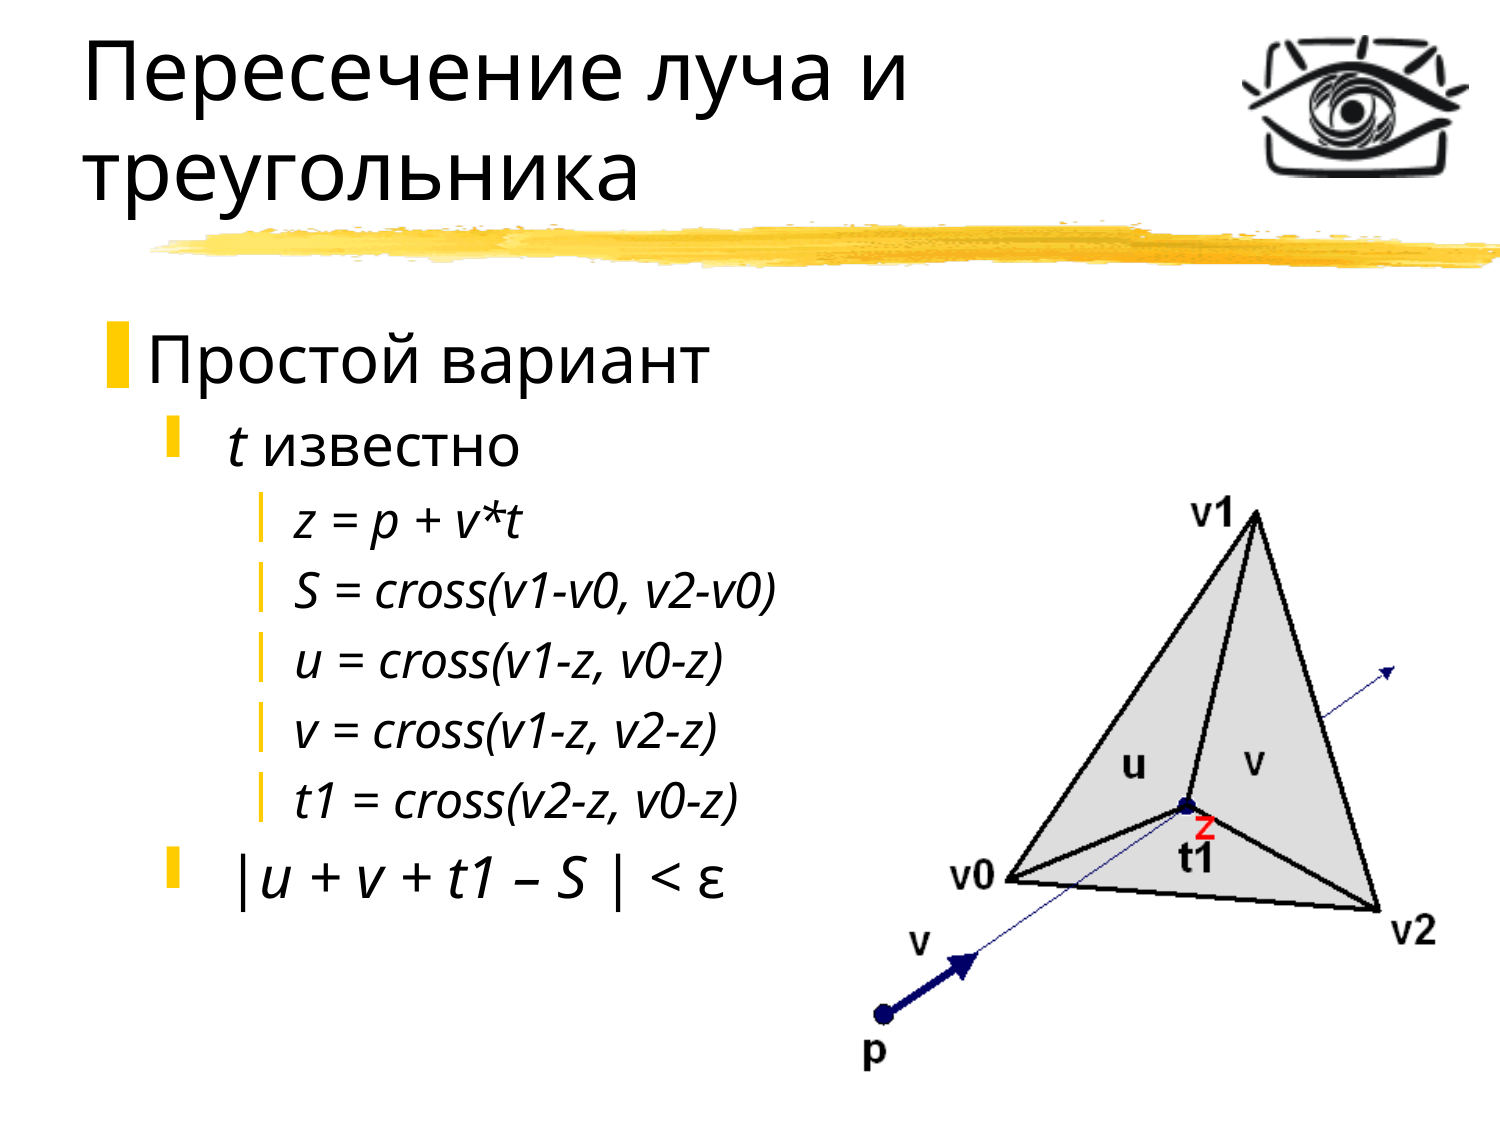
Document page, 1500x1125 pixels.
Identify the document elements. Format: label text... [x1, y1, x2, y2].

title Пересечение луча и треугольника [66, 37, 1342, 226]
picture [1241, 34, 1469, 179]
picture [150, 215, 1500, 279]
picture [855, 480, 1452, 1073]
list Простой вариант t известно z = p + v*t S = cross(v1-v0, v2-v0) u = cross(v1-z, v0-z) v = cross(v1-z, v2-z) t1 = cross(v2-z, v0-z) |u + v + t1 – S | < ε [74, 309, 1417, 994]
